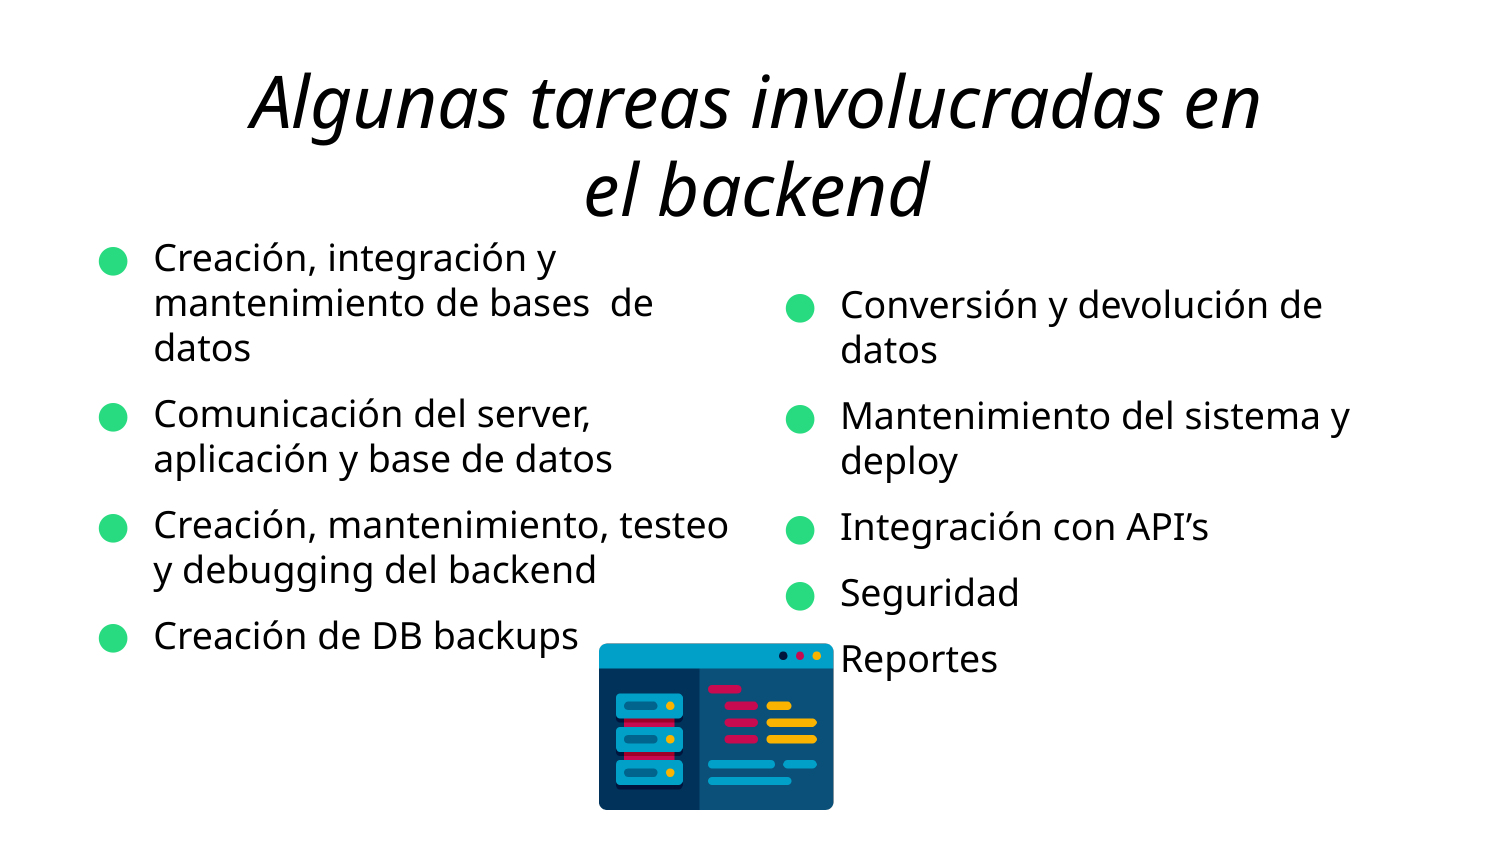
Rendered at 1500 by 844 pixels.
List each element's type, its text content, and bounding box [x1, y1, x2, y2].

text_box Conversión y devolución de datos Mantenimiento del sistema y deploy Integración con API’s Seguridad Reportes [750, 266, 1434, 695]
picture [582, 629, 850, 818]
text_box Algunas tareas involucradas en el backend [200, 62, 1314, 225]
text_box Creación, integración y mantenimiento de bases de datos Comunicación del server, aplicación y base de datos Creación, mantenimiento, testeo y debugging del backend Creación de DB backups [63, 245, 757, 647]
